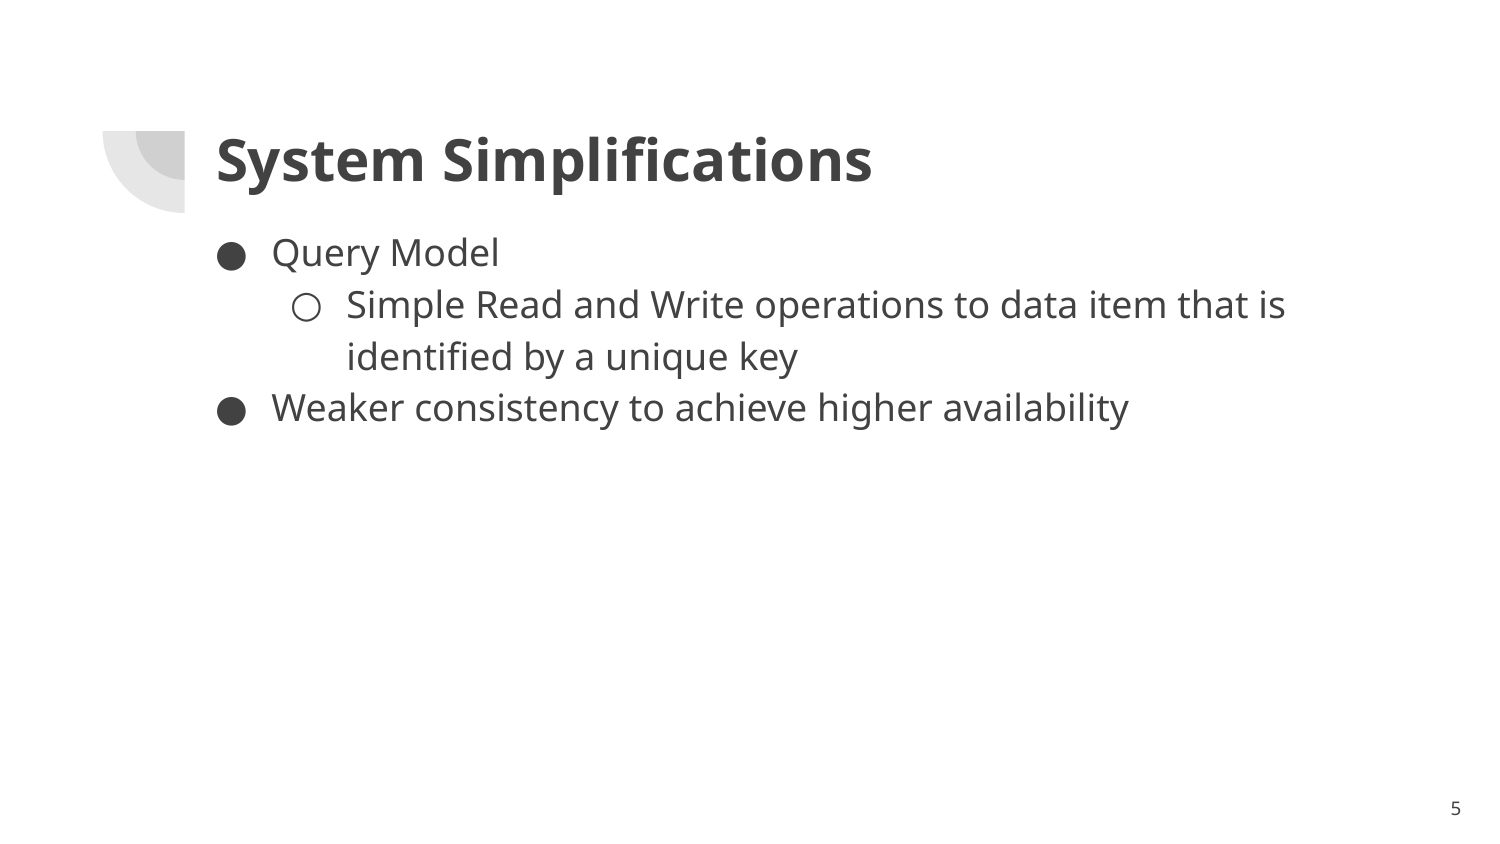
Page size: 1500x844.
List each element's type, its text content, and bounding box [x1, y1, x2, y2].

title System Simplifications [201, 107, 1355, 215]
list Query Model Simple Read and Write operations to data item that is identified by a unique key Weaker consistency to achieve higher availability [181, 214, 1456, 777]
slide_number ‹#› [1386, 777, 1477, 842]
